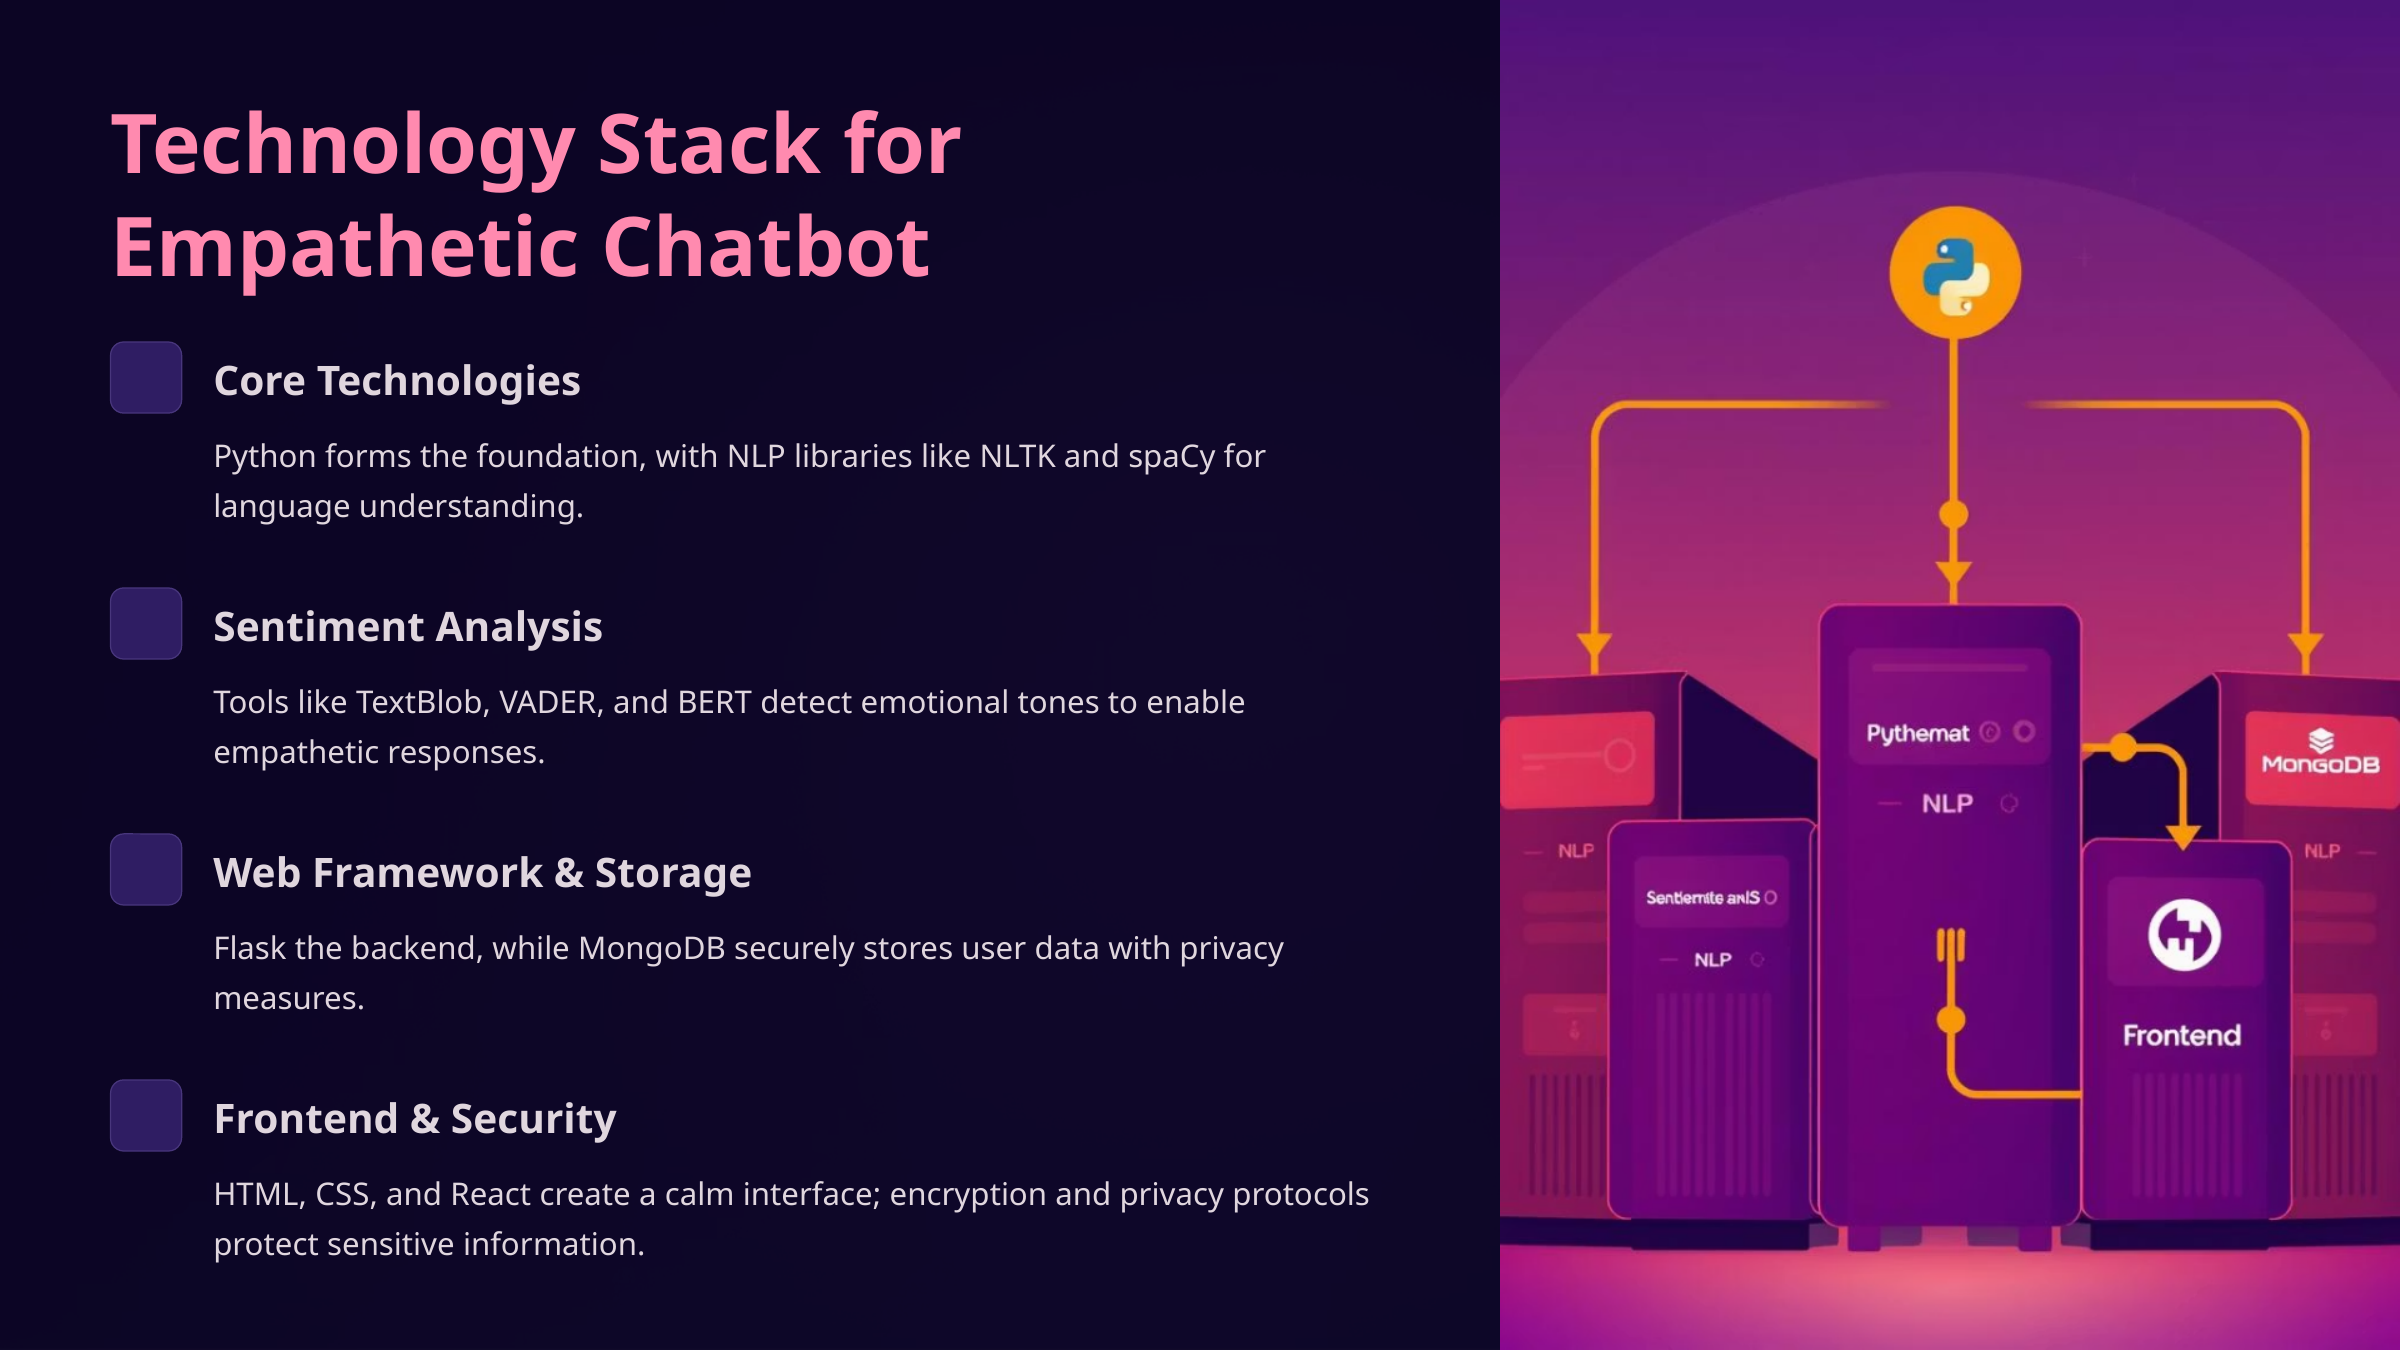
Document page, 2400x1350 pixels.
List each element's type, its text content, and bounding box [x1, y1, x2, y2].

text_box Core Technologies [213, 352, 629, 405]
text_box Sentiment Analysis [213, 598, 629, 651]
text_box [110, 587, 182, 660]
text_box [110, 833, 182, 906]
text_box Frontend & Security [213, 1090, 629, 1143]
text_box [110, 1079, 182, 1152]
text_box Tools like TextBlob, VADER, and BERT detect emotional tones to enable empathetic responses. [213, 669, 1390, 771]
text_box Flask the backend, while MongoDB securely stores user data with privacy measures. [213, 915, 1390, 1017]
text_box Technology Stack for Empathetic Chatbot [110, 87, 1390, 295]
text_box Python forms the foundation, with NLP libraries like NLTK and spaCy for language understanding. [213, 423, 1390, 525]
text_box [110, 341, 182, 414]
text_box Web Framework & Storage [213, 844, 711, 897]
picture [1499, 0, 2400, 1350]
text_box HTML, CSS, and React create a calm interface; encryption and privacy protocols protect sensitive information. [213, 1161, 1390, 1263]
